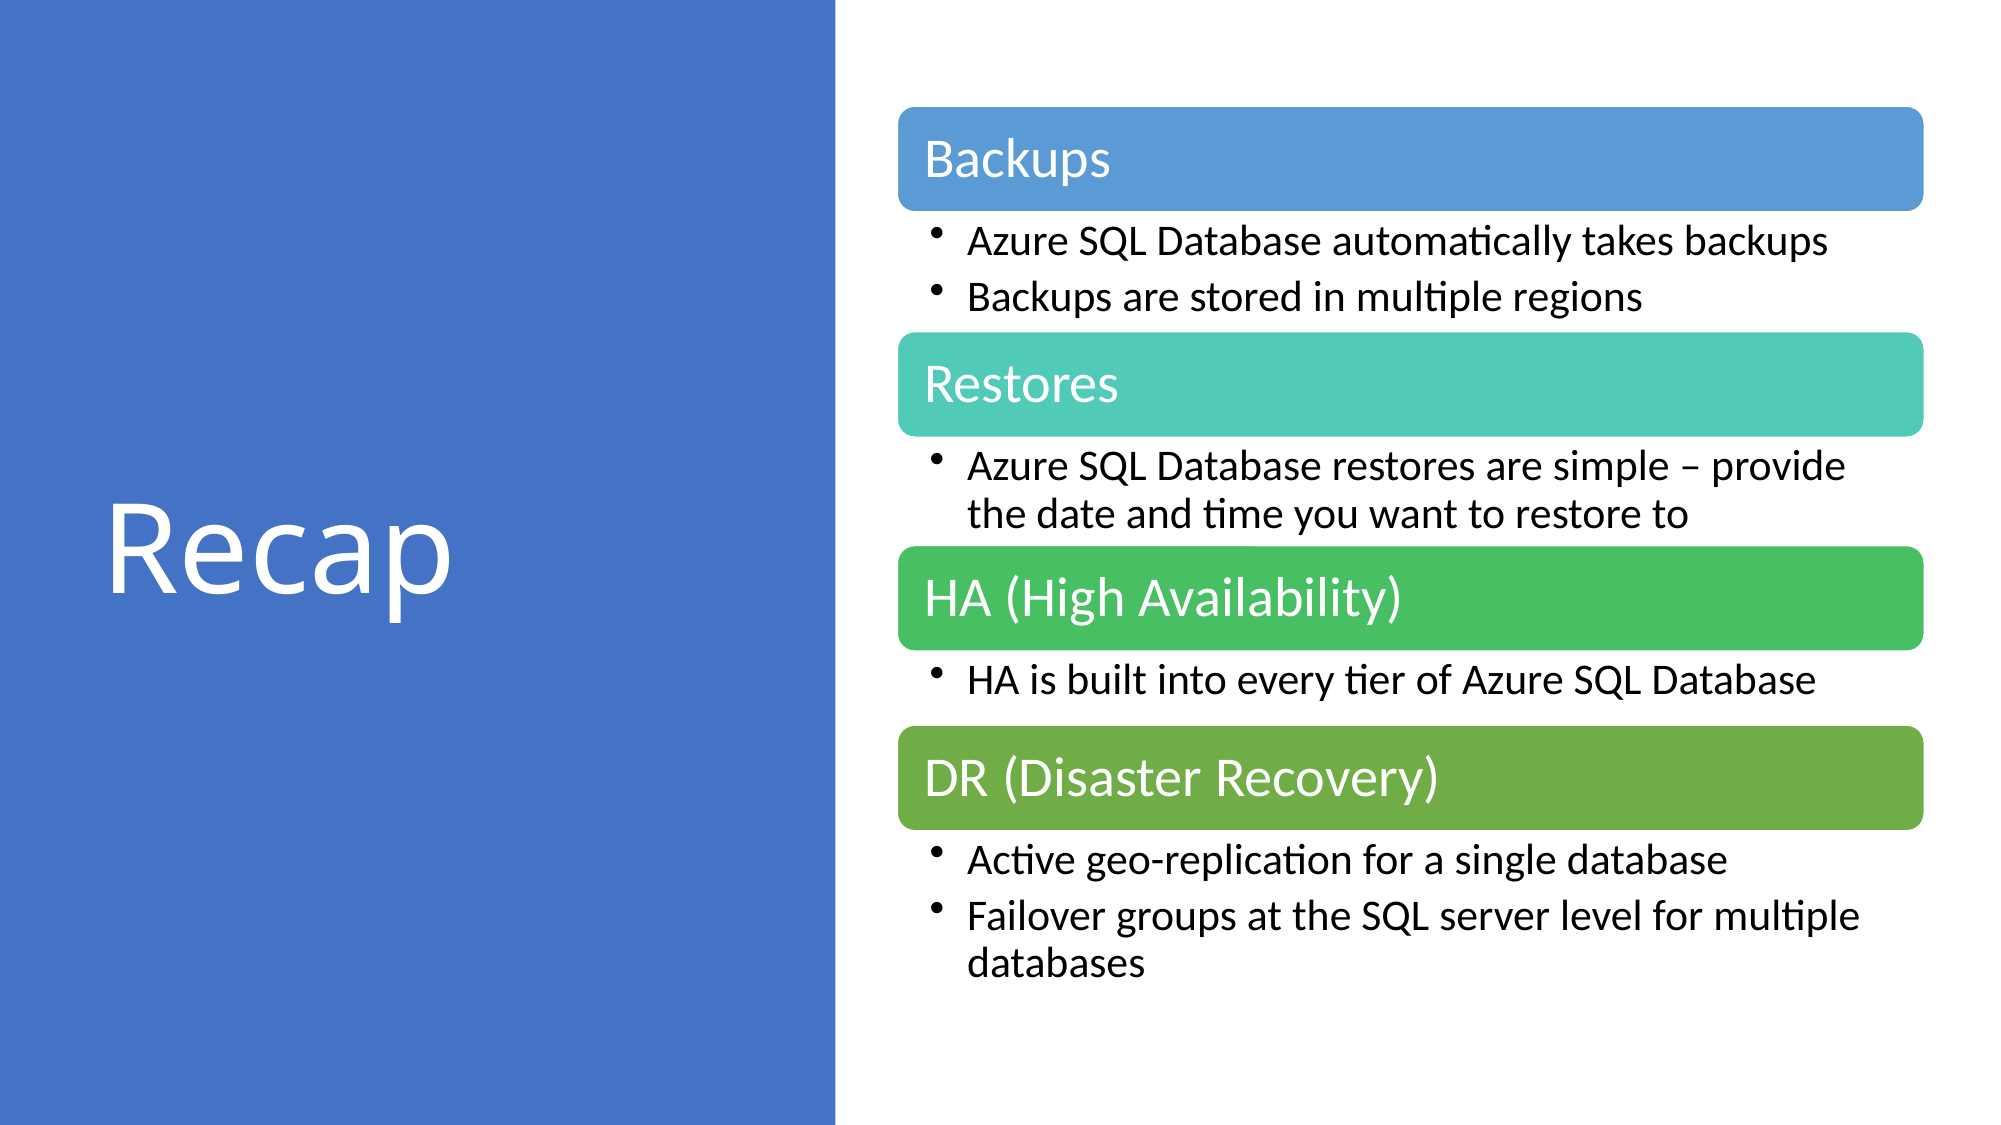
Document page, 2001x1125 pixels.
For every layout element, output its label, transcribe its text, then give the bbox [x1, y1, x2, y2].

title Recap [86, 101, 711, 1005]
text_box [897, 101, 1925, 1005]
text_box [0, 0, 836, 1125]
